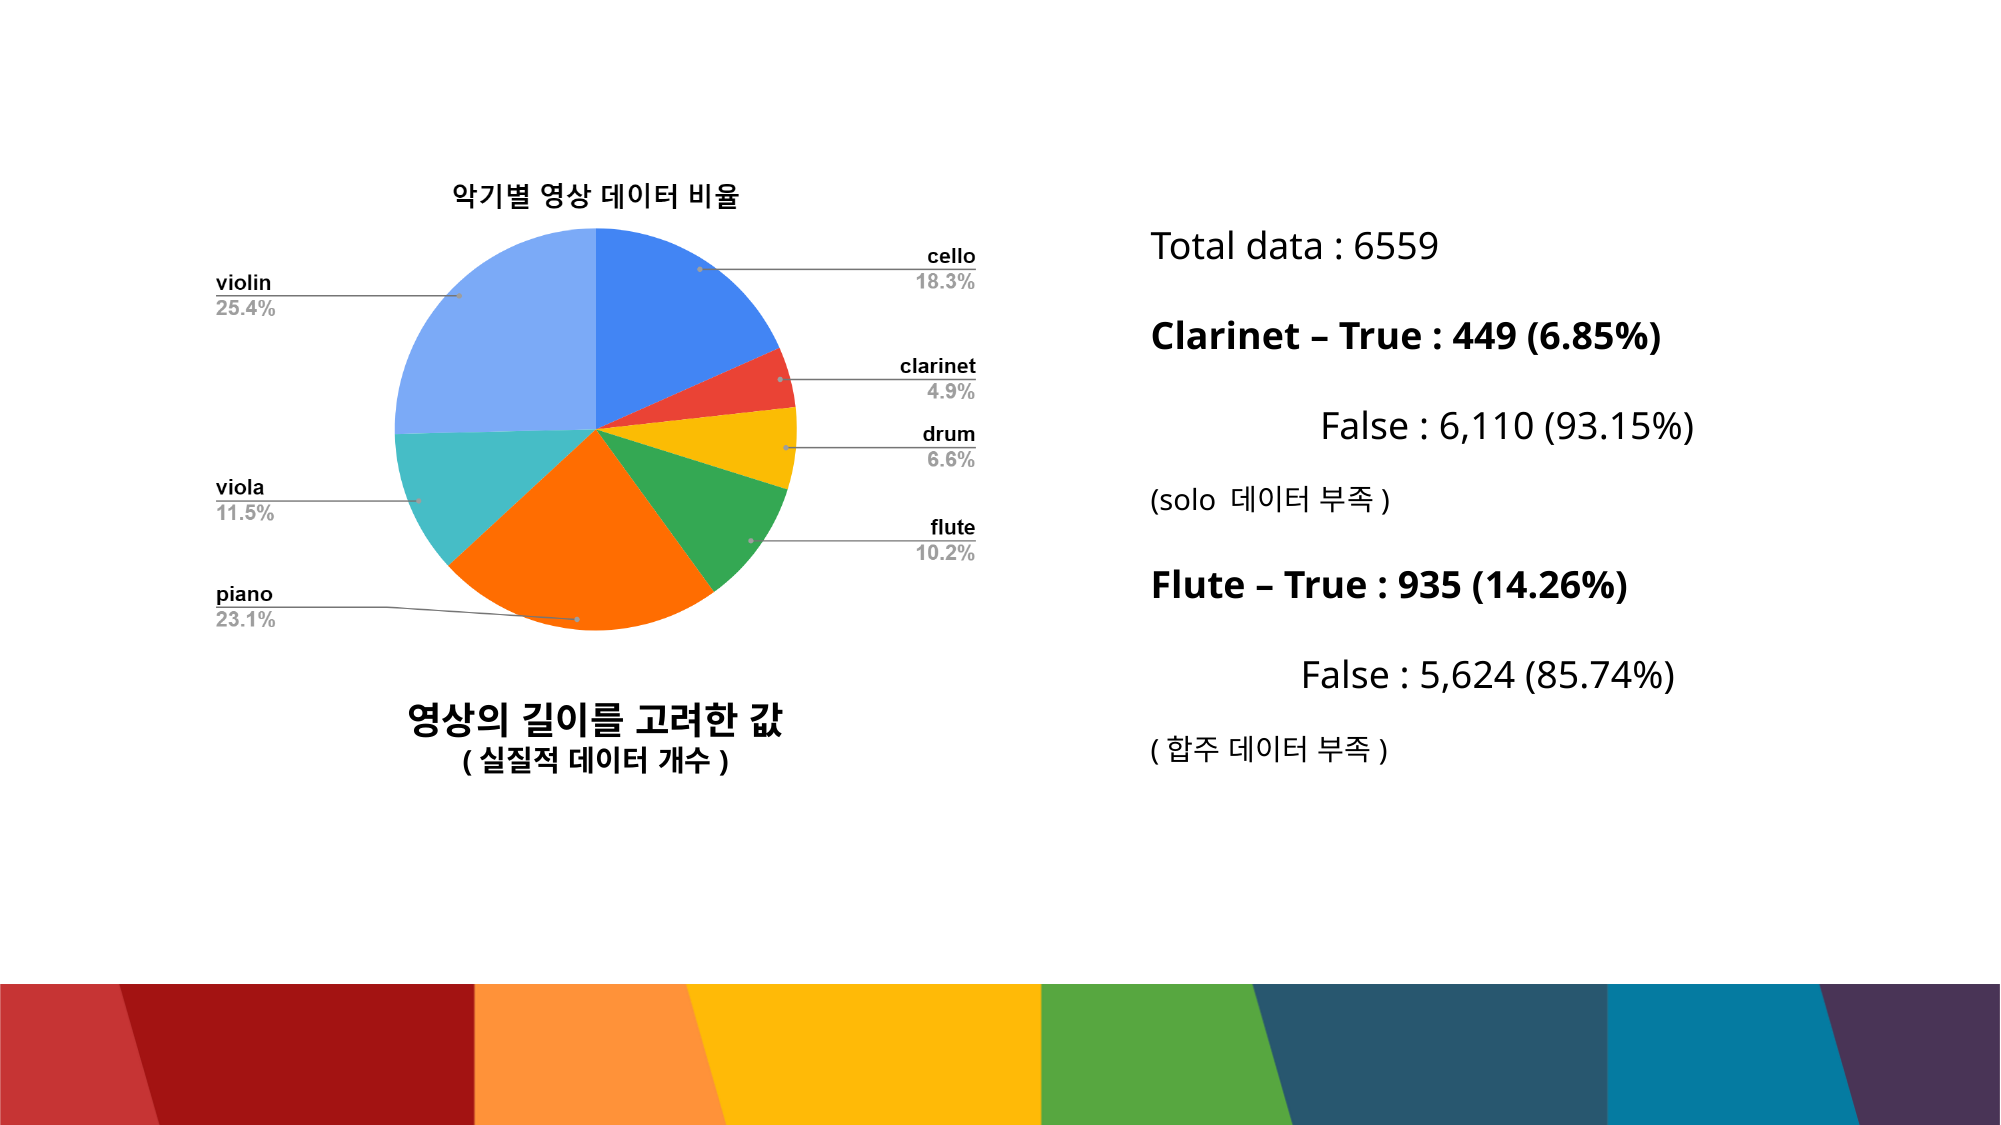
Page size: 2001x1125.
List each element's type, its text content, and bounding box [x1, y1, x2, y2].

picture [0, 984, 1608, 1125]
text_box 영상의 길이를 고려한 값 (실질적 데이터 개수) [327, 689, 865, 785]
text_box Total data : 6559 Clarinet – True : 449 (6.85%) False : 6,110 (93.15%) (solo 데이터 부족) Flute – True : 935 (14.26%) False : 5,624 (85.74%) (합주 데이터 부족) [1135, 169, 1765, 774]
picture [1820, 984, 2000, 1125]
picture [191, 160, 1000, 655]
